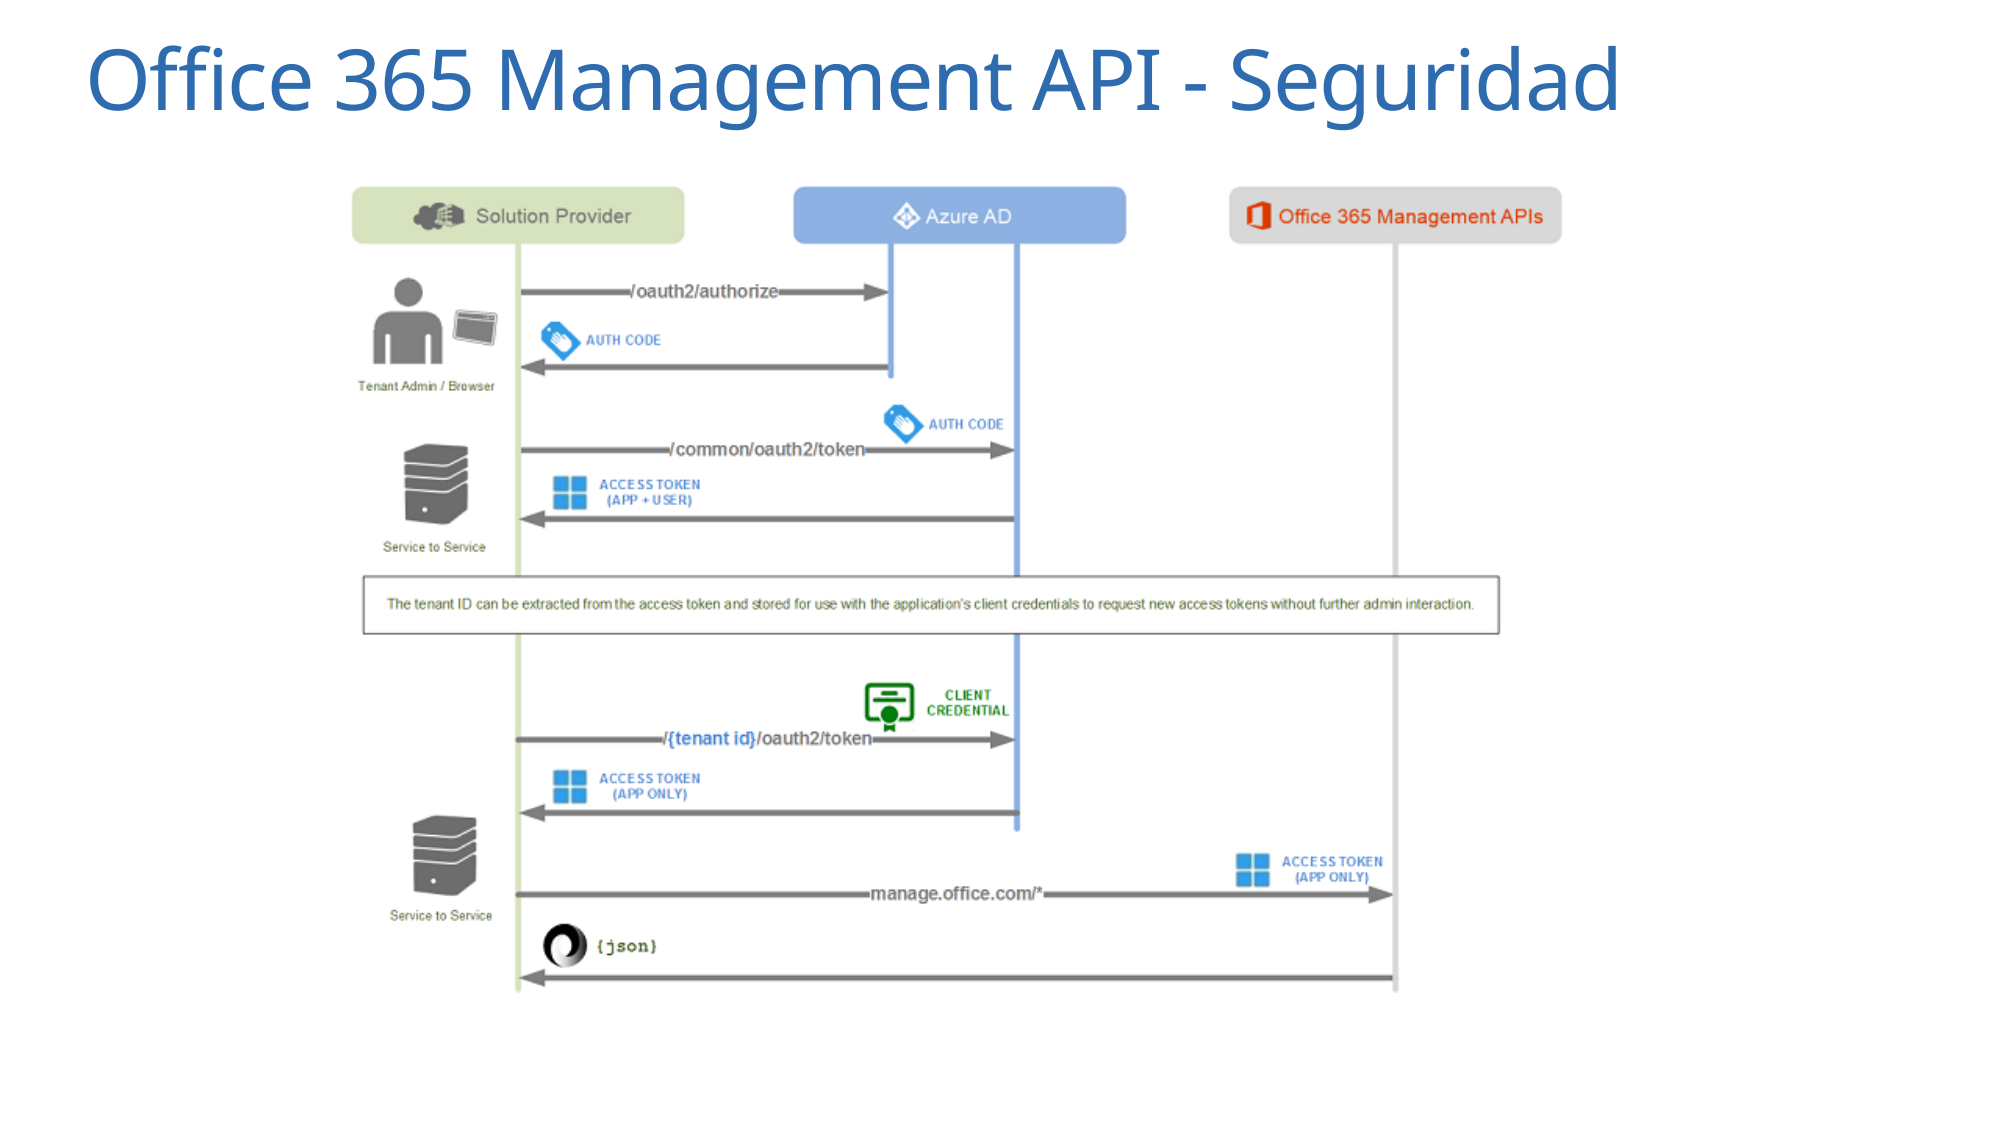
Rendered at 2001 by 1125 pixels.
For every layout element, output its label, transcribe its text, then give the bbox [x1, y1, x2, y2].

title Office 365 Management API - Seguridad [85, 37, 1915, 161]
picture [351, 185, 1563, 993]
